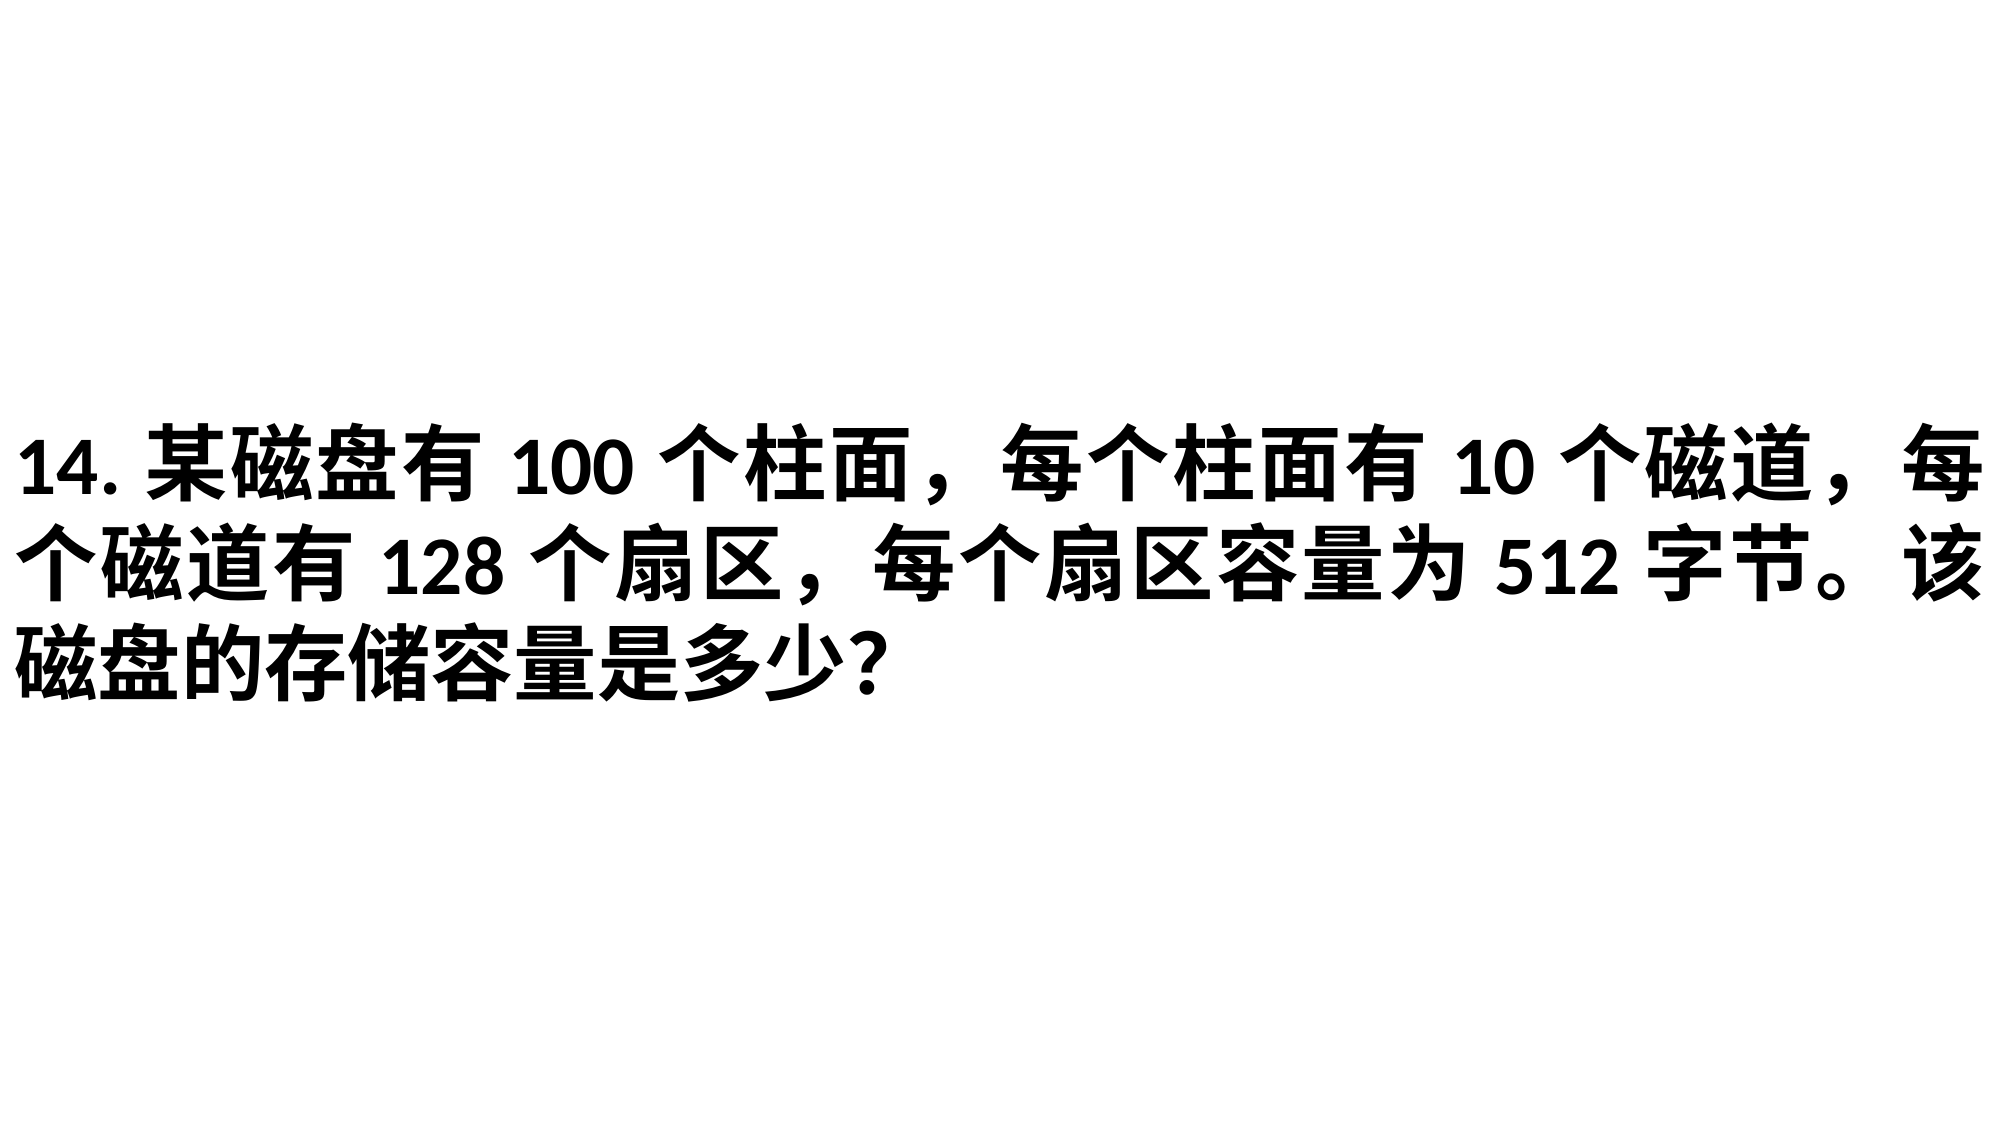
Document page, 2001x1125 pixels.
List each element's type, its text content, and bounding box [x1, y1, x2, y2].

text_box 14.某磁盘有100个柱面，每个柱面有10个磁道，每个磁道有128个扇区，每个扇区容量为512字节。该磁盘的存储容量是多少？ [0, 403, 2000, 719]
